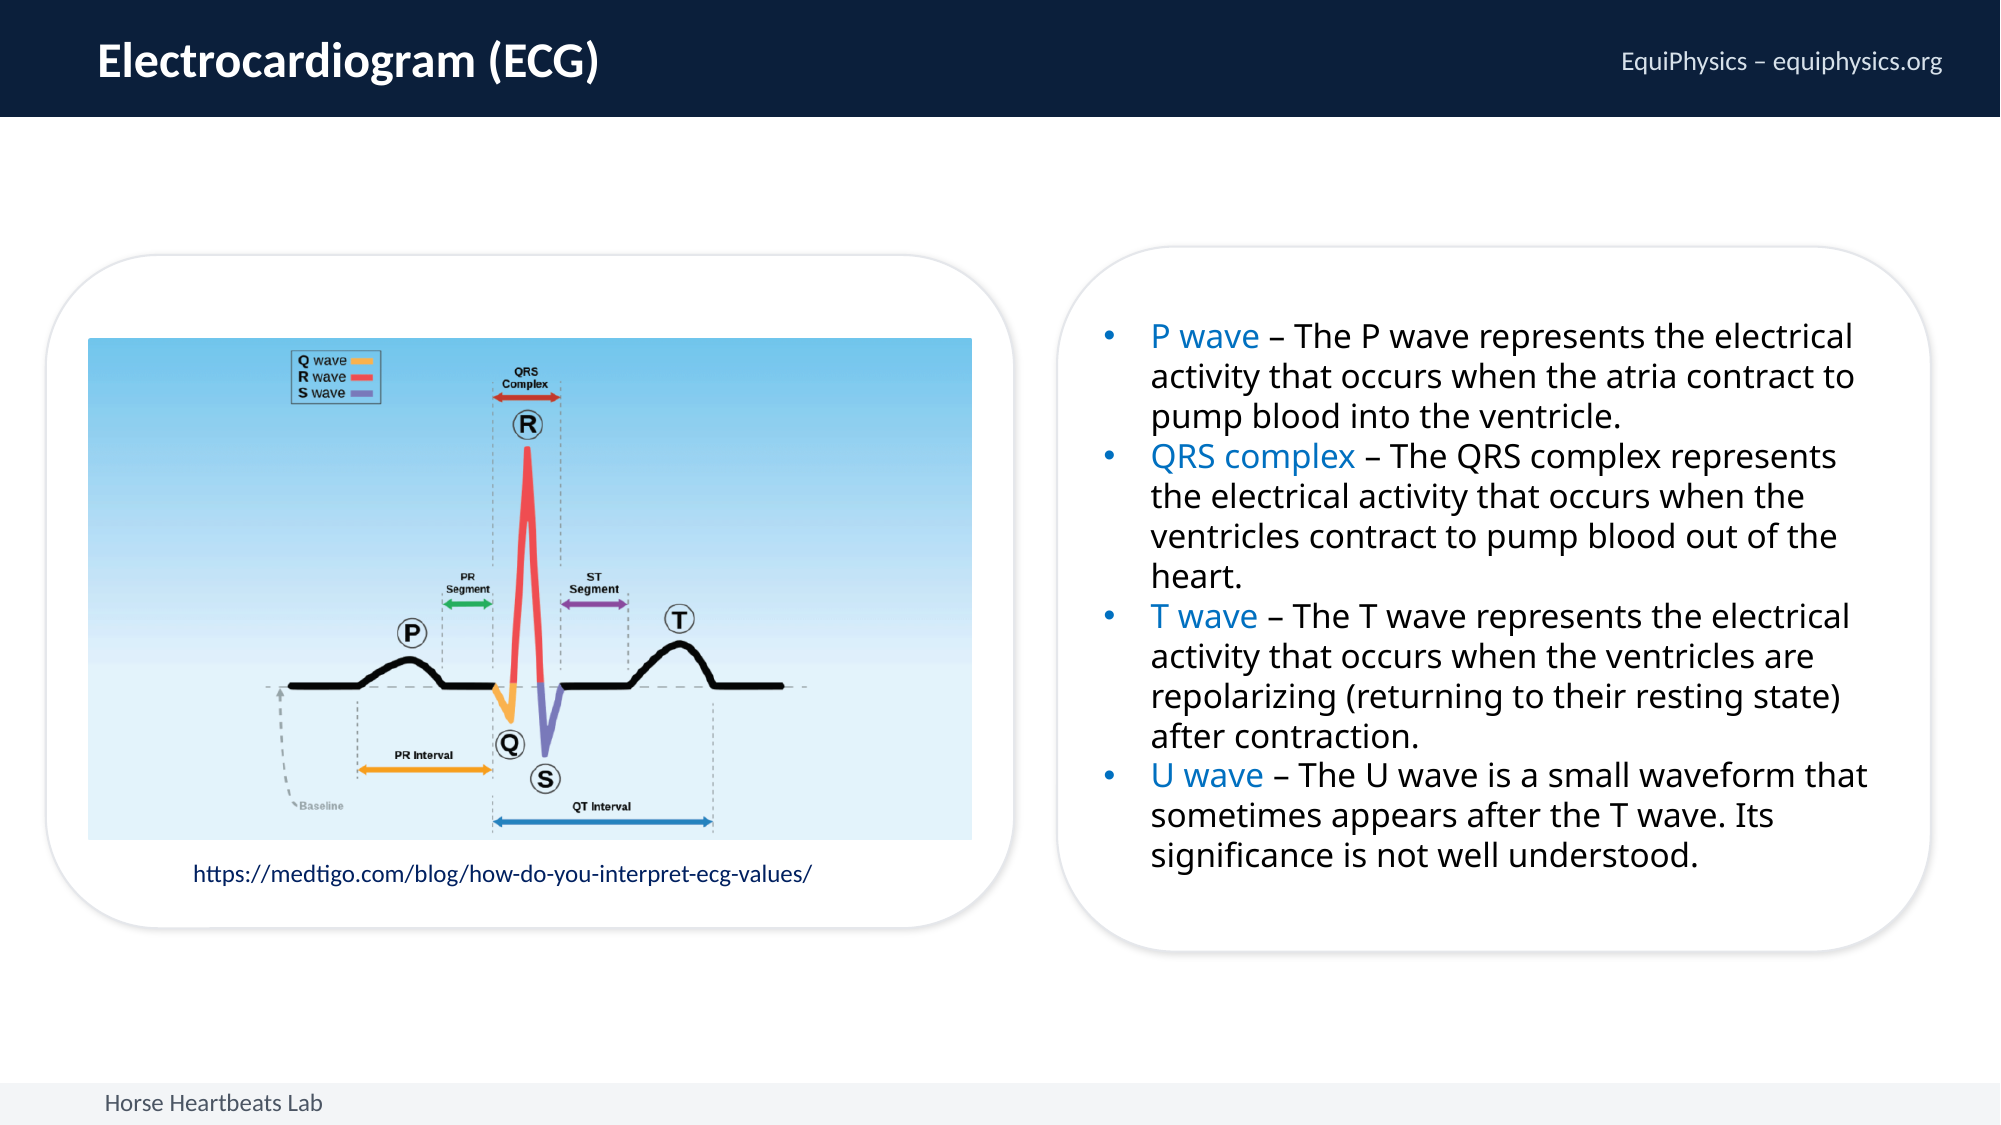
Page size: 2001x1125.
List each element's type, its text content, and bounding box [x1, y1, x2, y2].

text_box [0, 0, 2000, 117]
text_box [0, 1083, 2000, 1125]
text_box EquiPhysics – equiphysics.org [1545, 29, 1958, 90]
text_box P wave – The P wave represents the electrical activity that occurs when the atria contract to pump blood into the ventricle. QRS complex – The QRS complex represents the electrical activity that occurs when the ventricles contract to pump blood out of the heart. T wave – The T wave represents the electrical activity that occurs when the ventricles are repolarizing (returning to their resting state) after contraction. U wave – The U wave is a small waveform that sometimes appears after the T wave. Its significance is not well understood. [1088, 308, 1899, 882]
text_box [45, 254, 1015, 929]
text_box https://medtigo.com/blog/how-do-you-interpret-ecg-values/ [178, 850, 1179, 896]
picture [88, 338, 972, 840]
text_box [1057, 246, 1931, 952]
text_box Horse Heartbeats Lab [89, 1083, 1005, 1121]
text_box Electrocardiogram (ECG) [82, 23, 1538, 92]
